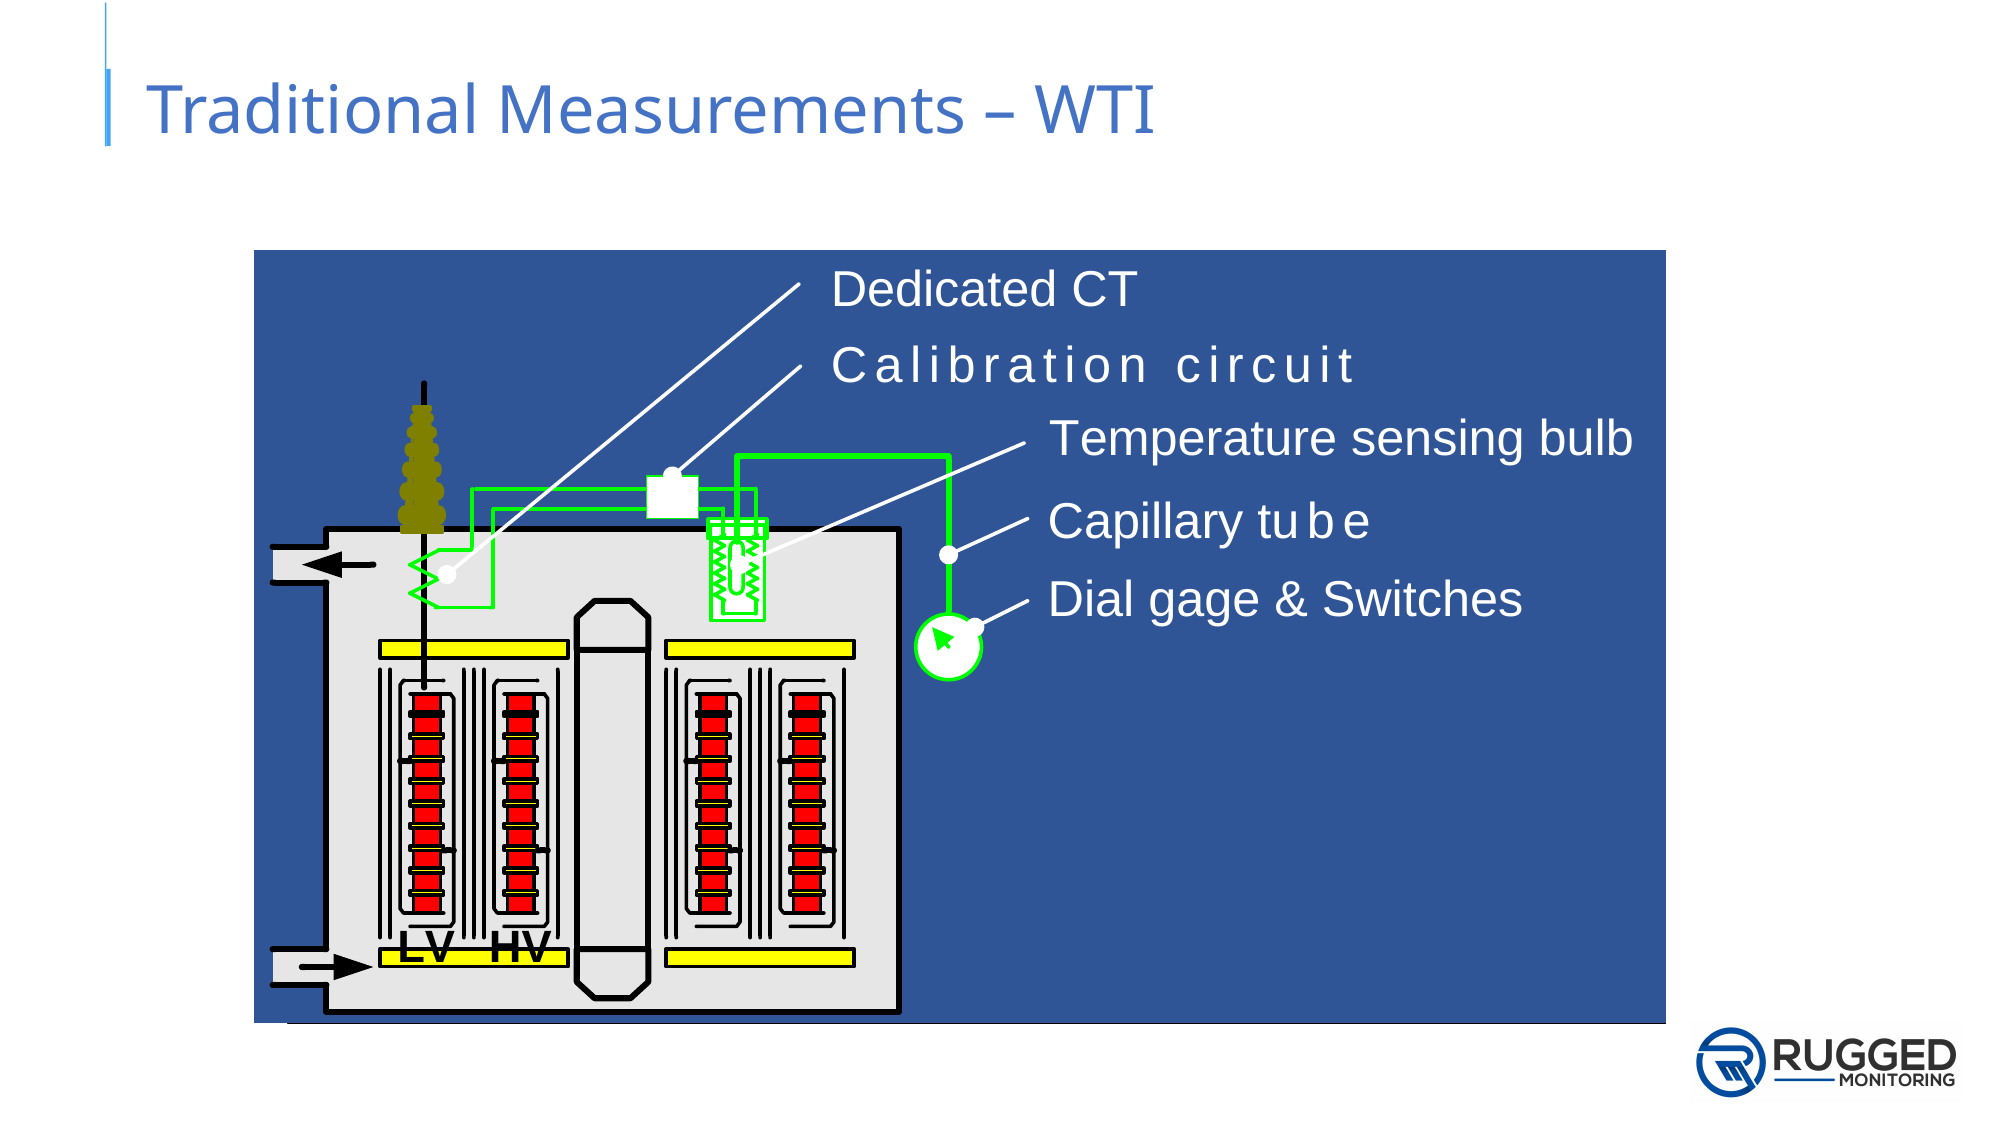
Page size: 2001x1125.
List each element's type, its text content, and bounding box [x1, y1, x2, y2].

text_box Traditional Measurements – WTI [131, 59, 1172, 155]
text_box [254, 250, 1667, 1024]
picture [1690, 1022, 1961, 1102]
text_box [219, 201, 1667, 1066]
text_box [105, 2, 109, 147]
